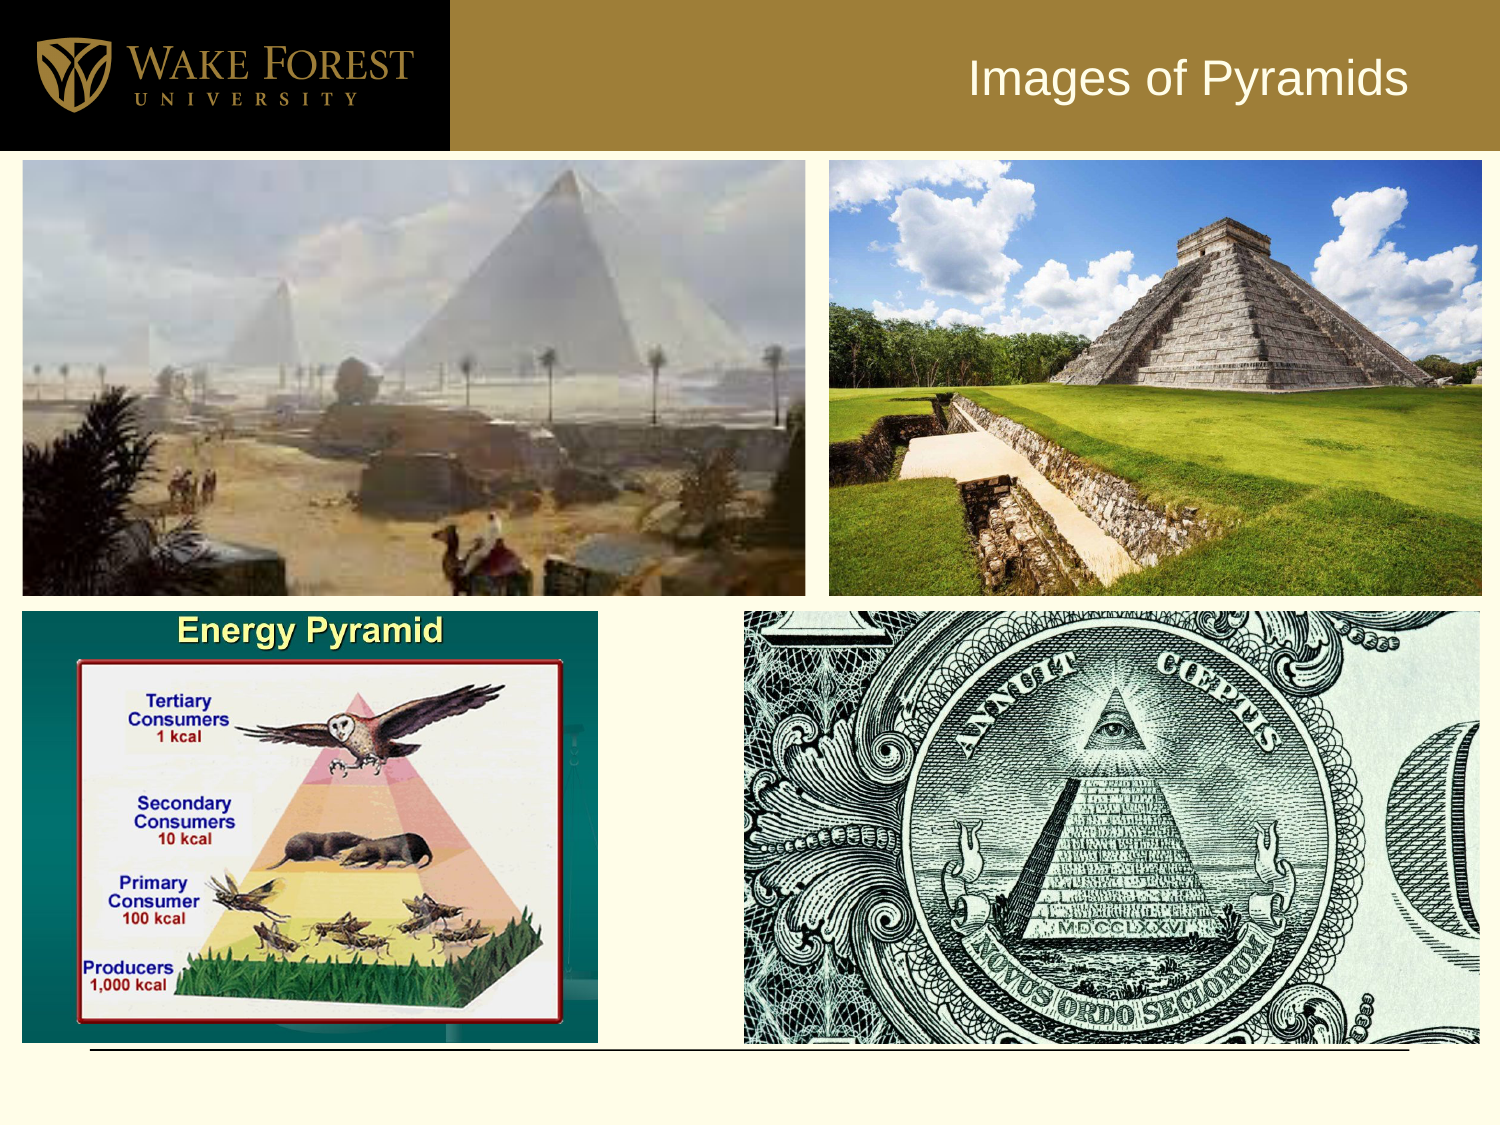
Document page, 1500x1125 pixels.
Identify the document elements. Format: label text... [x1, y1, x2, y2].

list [22, 160, 806, 596]
title Images of Pyramids [524, 0, 1425, 151]
picture [743, 611, 1480, 1045]
picture [829, 160, 1482, 596]
picture [37, 37, 414, 113]
picture [22, 611, 598, 1044]
